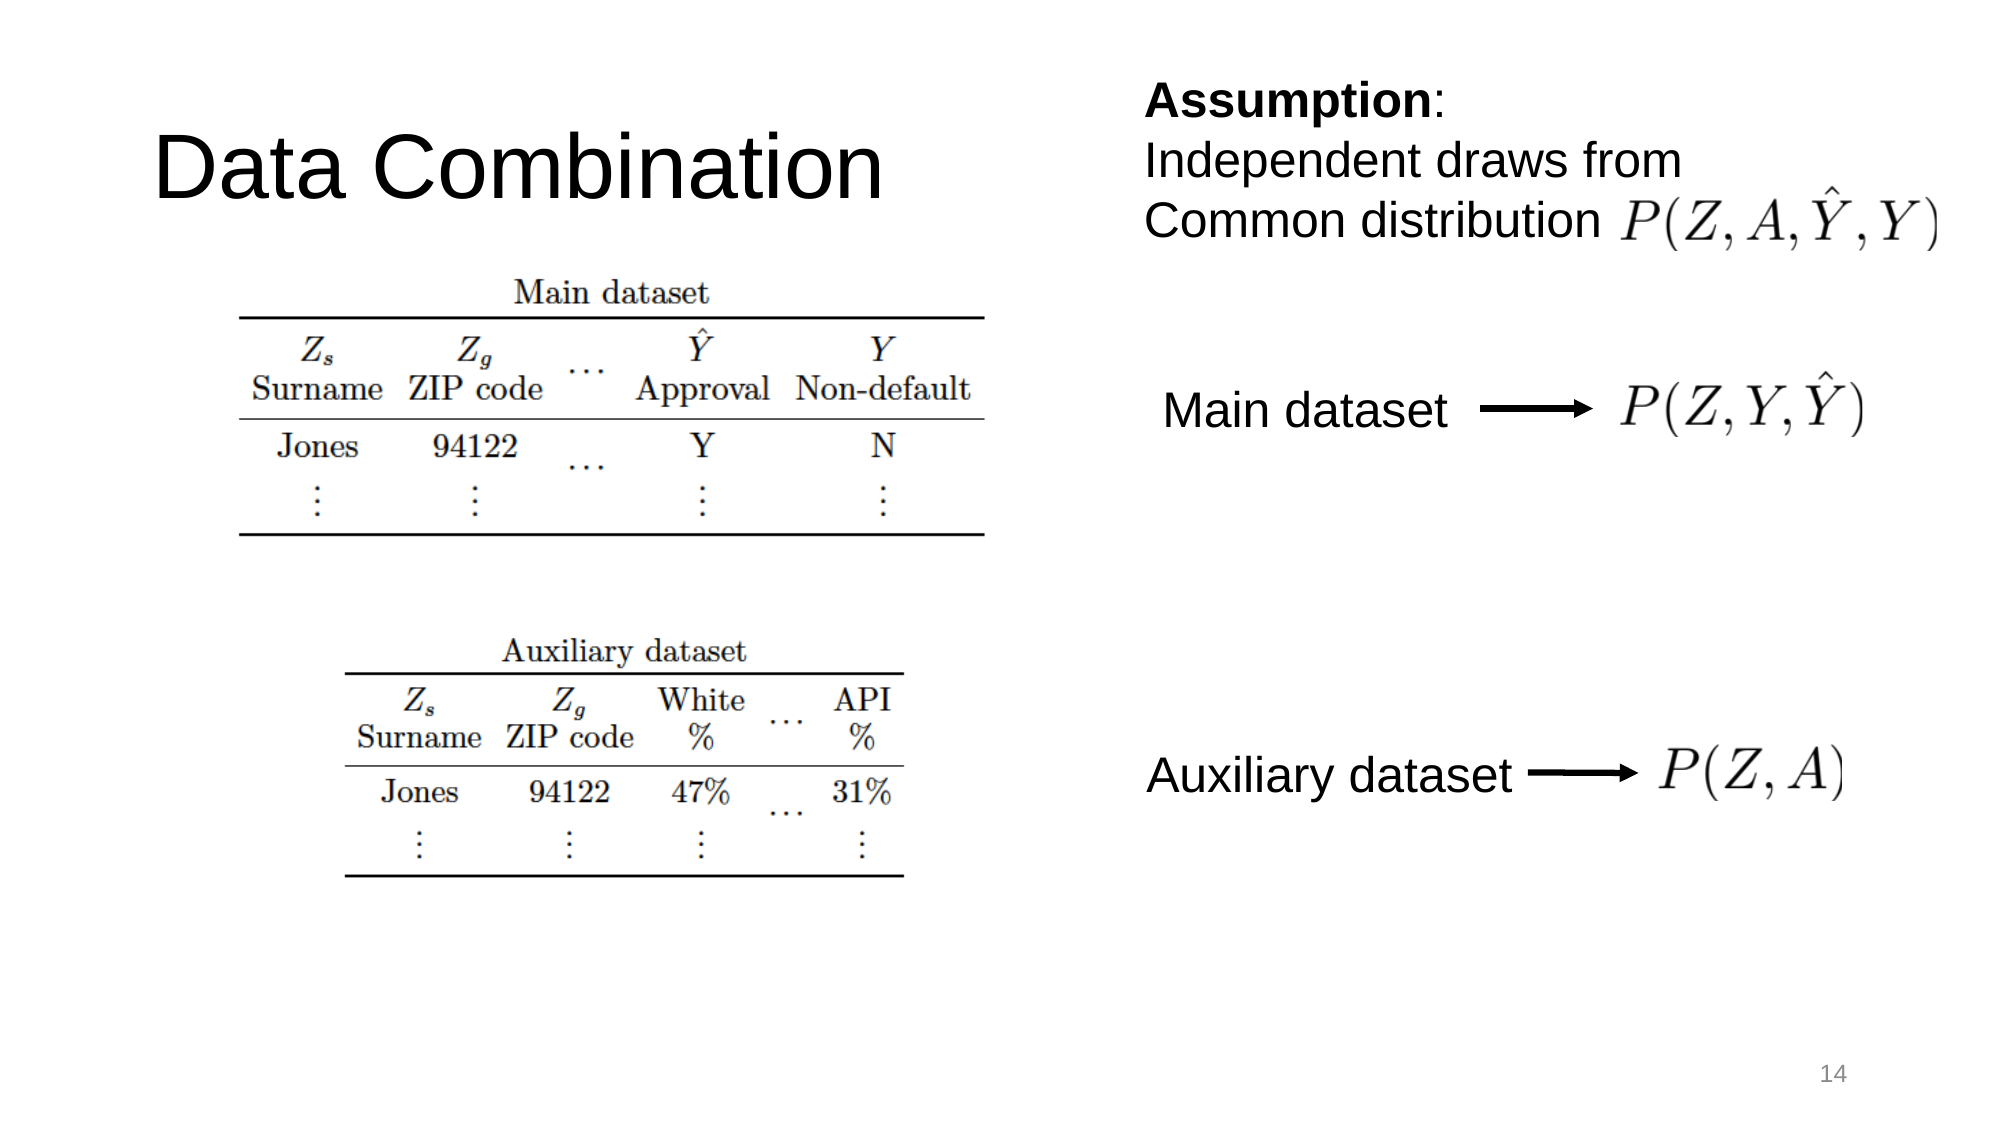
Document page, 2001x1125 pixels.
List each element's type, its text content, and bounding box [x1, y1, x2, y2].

picture [1620, 369, 1863, 437]
text_box Auxiliary dataset [1131, 735, 1528, 810]
text_box Assumption: Independent draws from Common distribution [1129, 59, 1766, 255]
text_box Main dataset [1147, 369, 1464, 445]
title Data Combination [137, 59, 1863, 278]
picture [341, 626, 912, 883]
picture [1657, 743, 1843, 801]
slide_number 14 [1412, 1042, 1863, 1103]
picture [235, 275, 1002, 542]
picture [1620, 184, 1937, 251]
